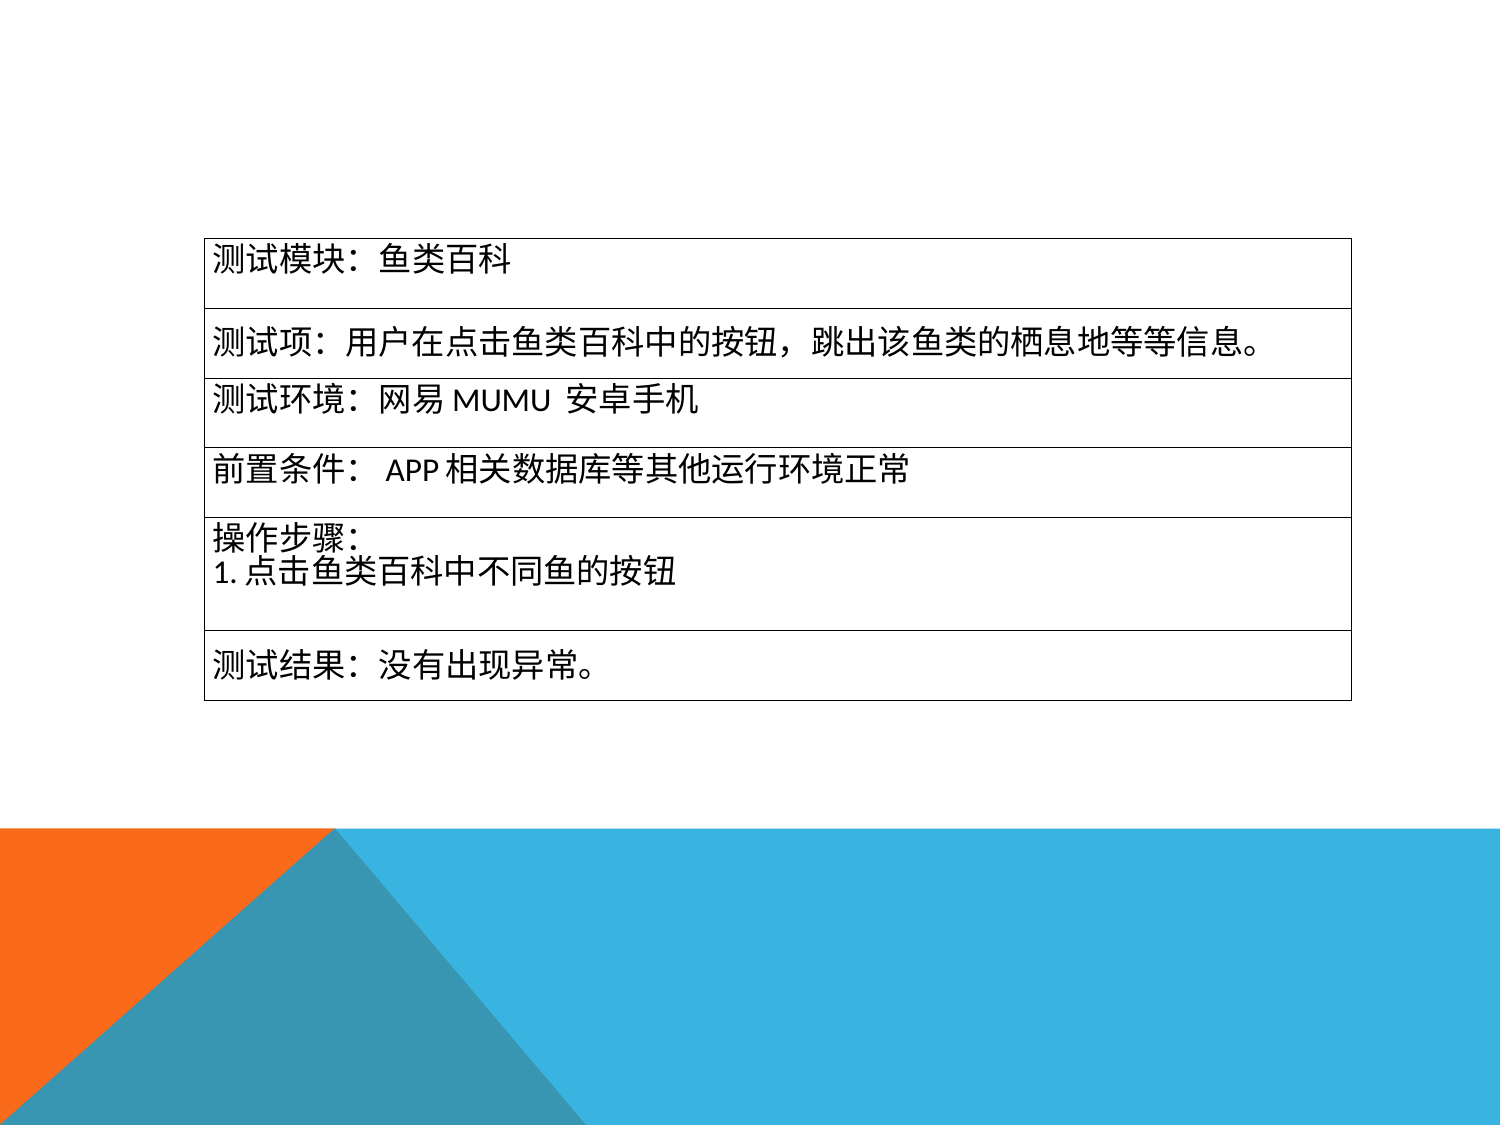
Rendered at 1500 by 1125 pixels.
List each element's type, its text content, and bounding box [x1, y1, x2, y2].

table_cell 测试结果：没有出现异常。 [205, 631, 1351, 700]
table_cell 测试项：用户在点击鱼类百科中的按钮，跳出该鱼类的栖息地等等信息。 [205, 309, 1351, 378]
table_cell 操作步骤： 1.点击鱼类百科中不同鱼的按钮 [205, 518, 1351, 630]
table_cell 前置条件：APP相关数据库等其他运行环境正常 [205, 448, 1351, 517]
table_cell 测试环境：网易MUMU 安卓手机 [205, 379, 1351, 447]
table_header 测试模块：鱼类百科 [205, 239, 1351, 308]
